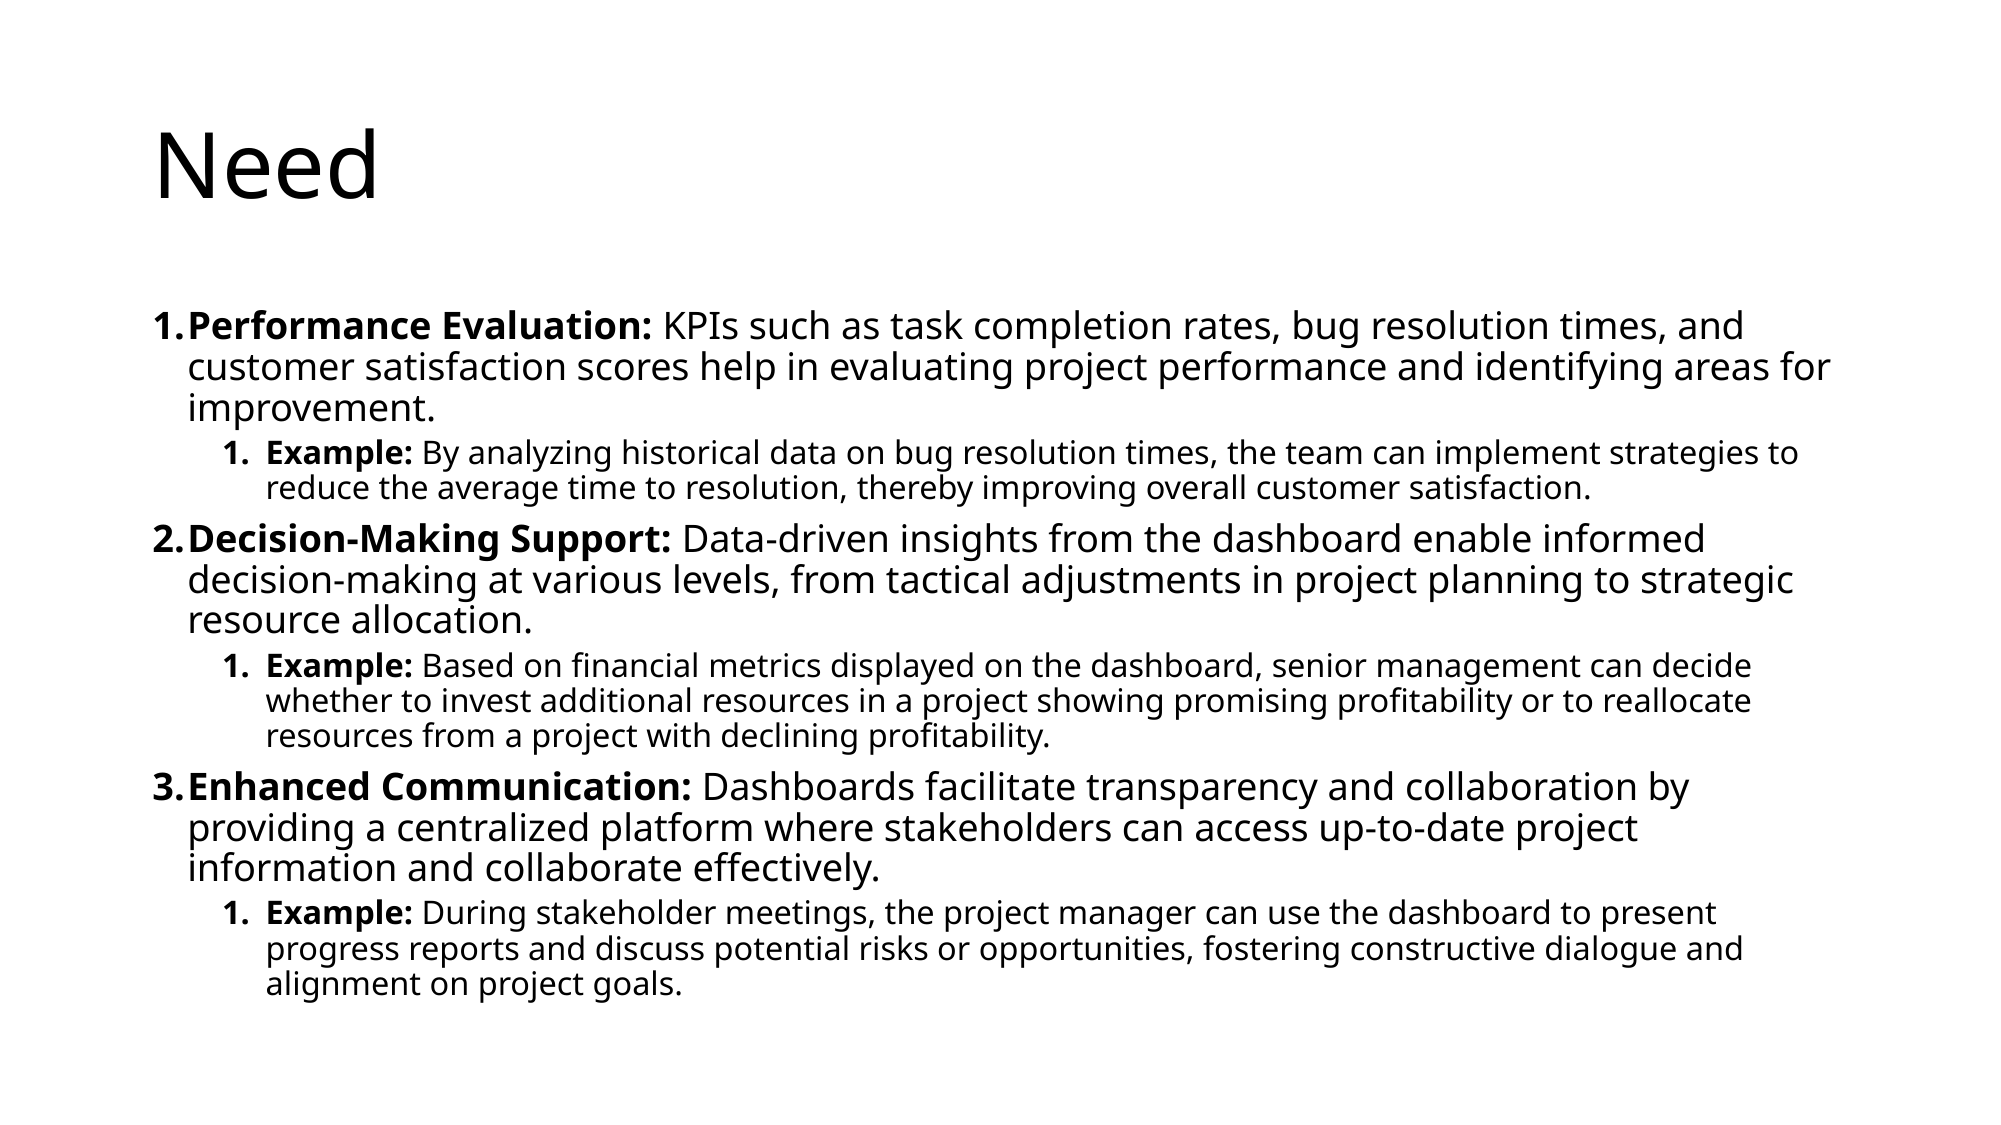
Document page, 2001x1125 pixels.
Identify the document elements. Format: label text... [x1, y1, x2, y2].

title Need [137, 59, 1863, 278]
list Performance Evaluation: KPIs such as task completion rates, bug resolution times, and customer satisfaction scores help in evaluating project performance and identifying areas for improvement. Example: By analyzing historical data on bug resolution times, the team can implement strategies to reduce the average time to resolution, thereby improving overall customer satisfaction. Decision-Making Support: Data-driven insights from the dashboard enable informed decision-making at various levels, from tactical adjustments in project planning to strategic resource allocation. Example: Based on financial metrics displayed on the dashboard, senior management can decide whether to invest additional resources in a project showing promising profitability or to reallocate resources from a project with declining profitability. Enhanced Communication: Dashboards facilitate transparency and collaboration by providing a centralized platform where stakeholders can access up-to-date project information and collaborate effectively. Example: During stakeholder meetings, the project manager can use the dashboard to present progress reports and discuss potential risks or opportunities, fostering constructive dialogue and alignment on project goals. [137, 299, 1863, 1014]
